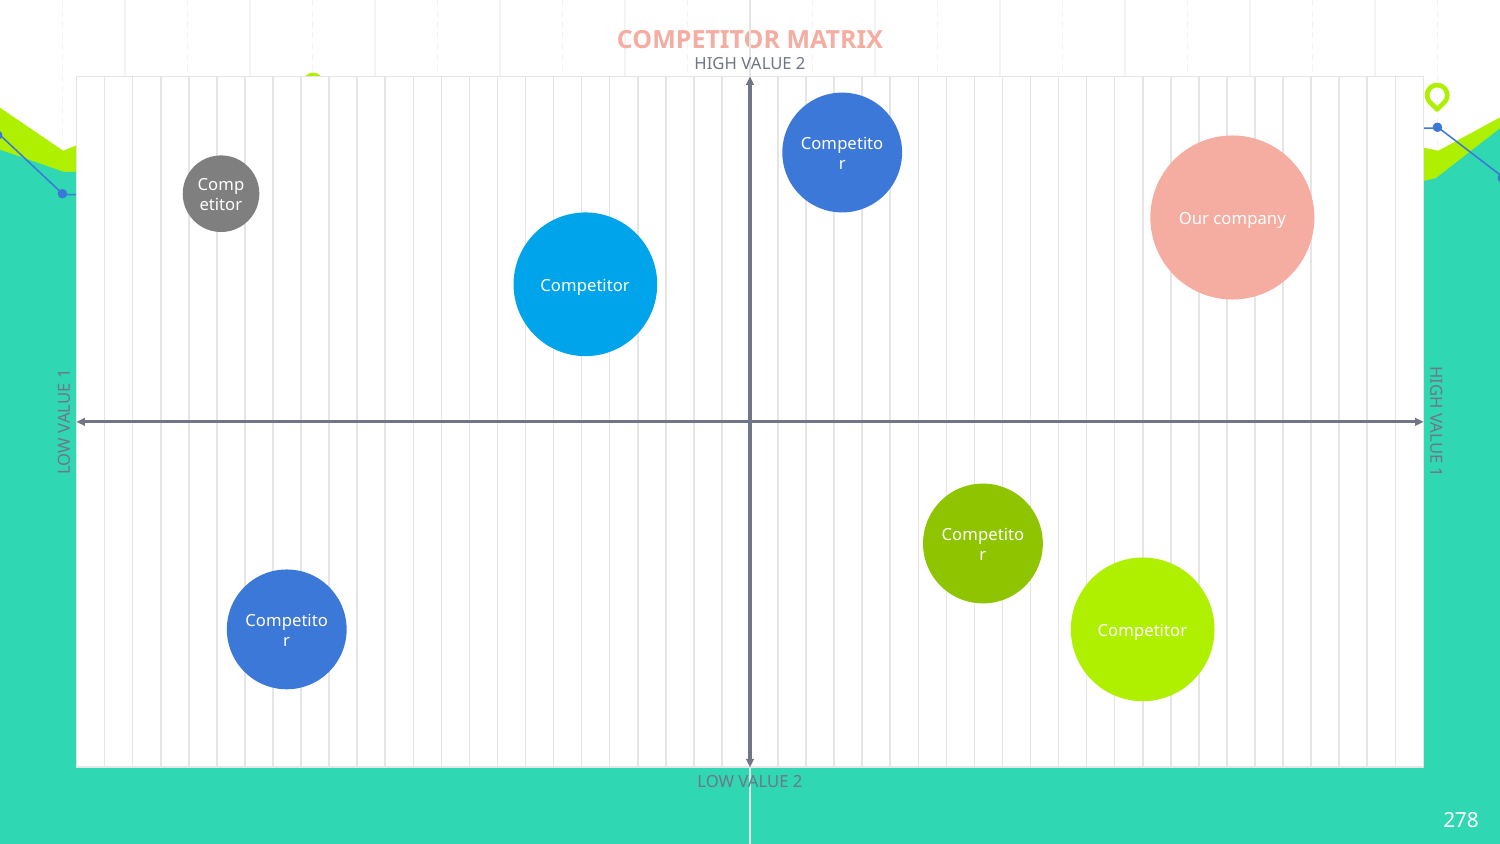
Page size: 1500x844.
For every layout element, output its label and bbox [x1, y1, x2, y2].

title [751, 0, 1424, 76]
slide_number [1403, 791, 1494, 844]
text_box [49, 49, 1451, 795]
title [76, 0, 749, 76]
